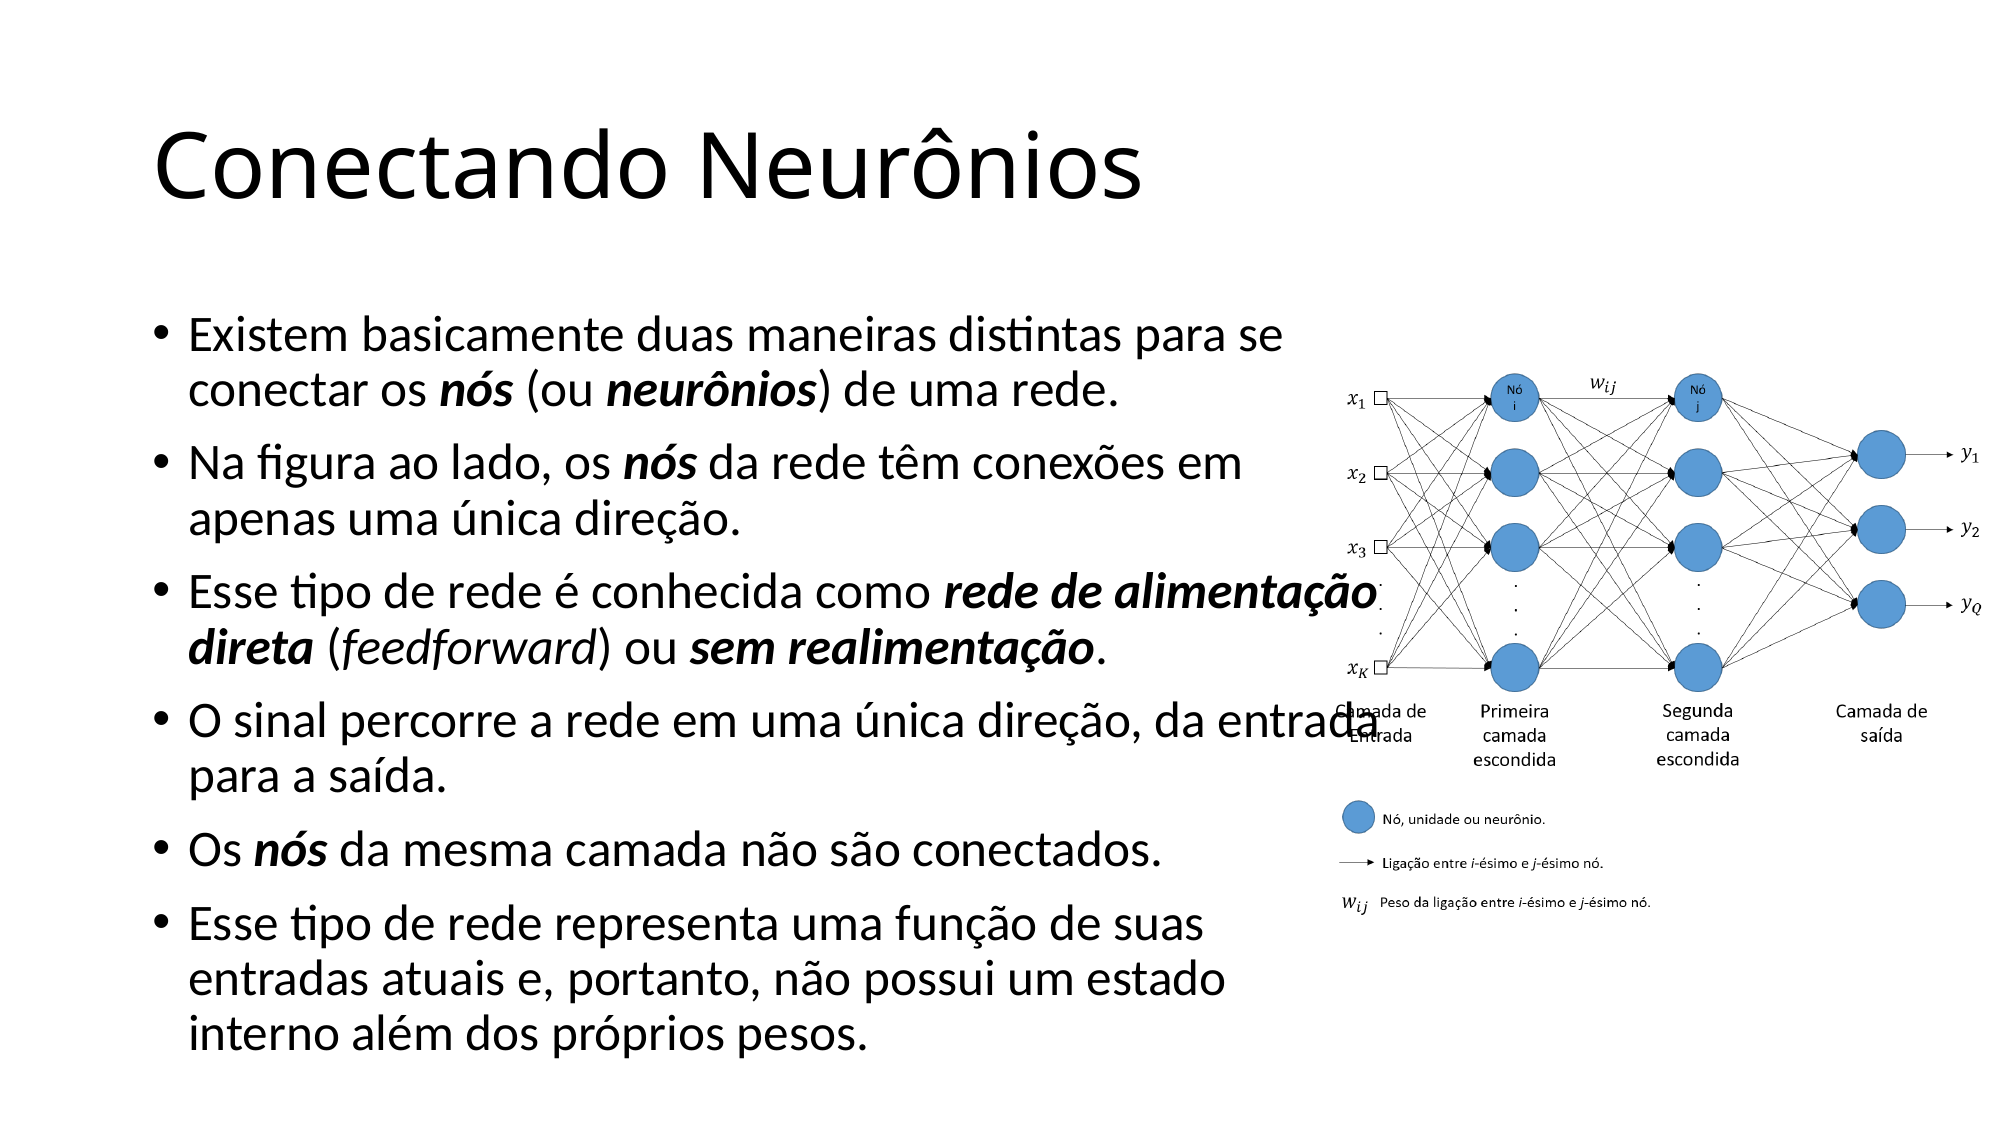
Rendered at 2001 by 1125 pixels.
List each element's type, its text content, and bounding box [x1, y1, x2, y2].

list Existem basicamente duas maneiras distintas para se conectar os nós (ou neurônios) de uma rede. Na figura ao lado, os nós da rede têm conexões em apenas uma única direção. Esse tipo de rede é conhecida como rede de alimentação direta (feedforward) ou sem realimentação. O sinal percorre a rede em uma única direção, da entrada para a saída. Os nós da mesma camada não são conectados. Esse tipo de rede representa uma função de suas entradas atuais e, portanto, não possui um estado interno além dos próprios pesos. [137, 299, 1405, 1100]
picture [1314, 369, 1988, 921]
title Conectando Neurônios [137, 59, 1863, 278]
